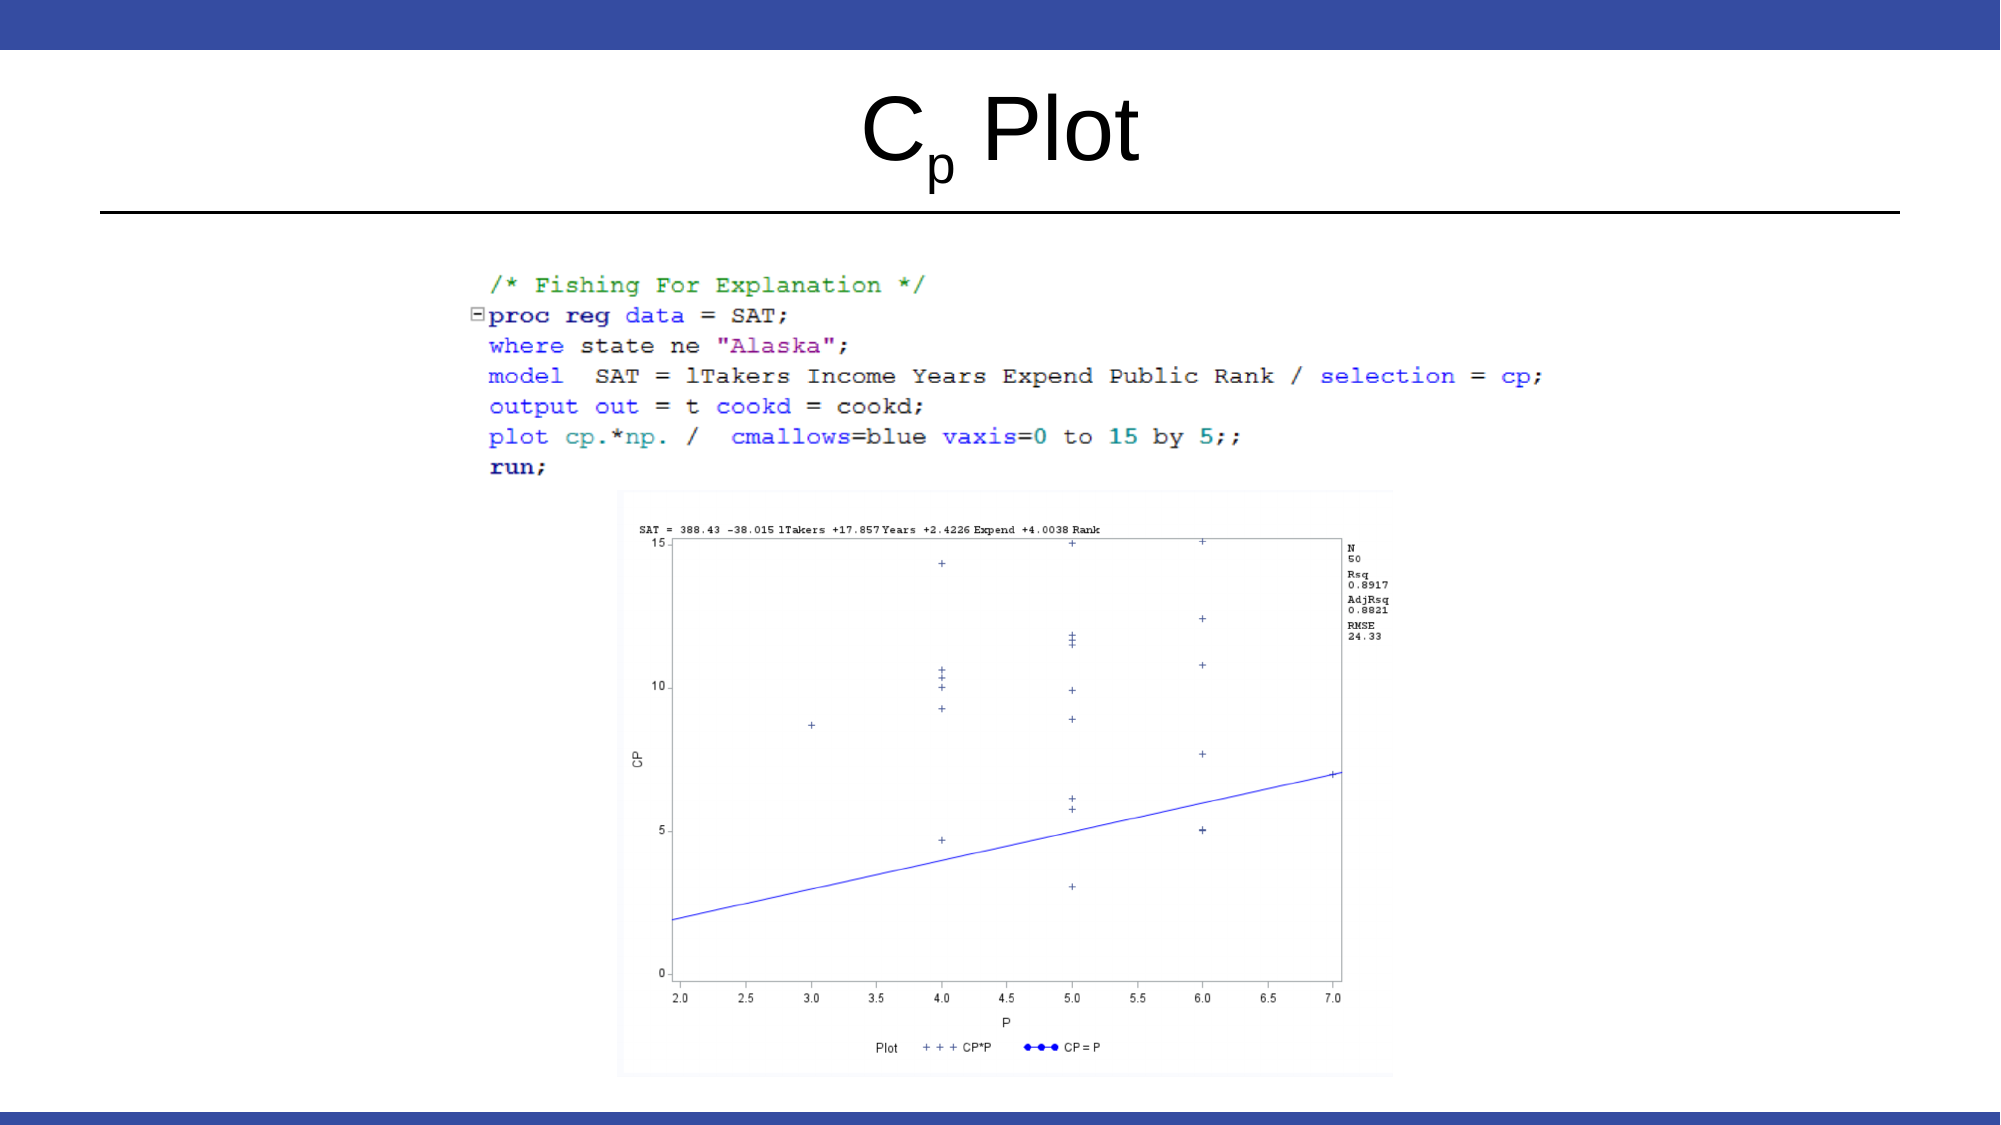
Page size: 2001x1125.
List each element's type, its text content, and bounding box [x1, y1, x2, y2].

title Cp Plot [99, 37, 1900, 225]
picture [616, 490, 1394, 1077]
picture [454, 264, 1546, 480]
